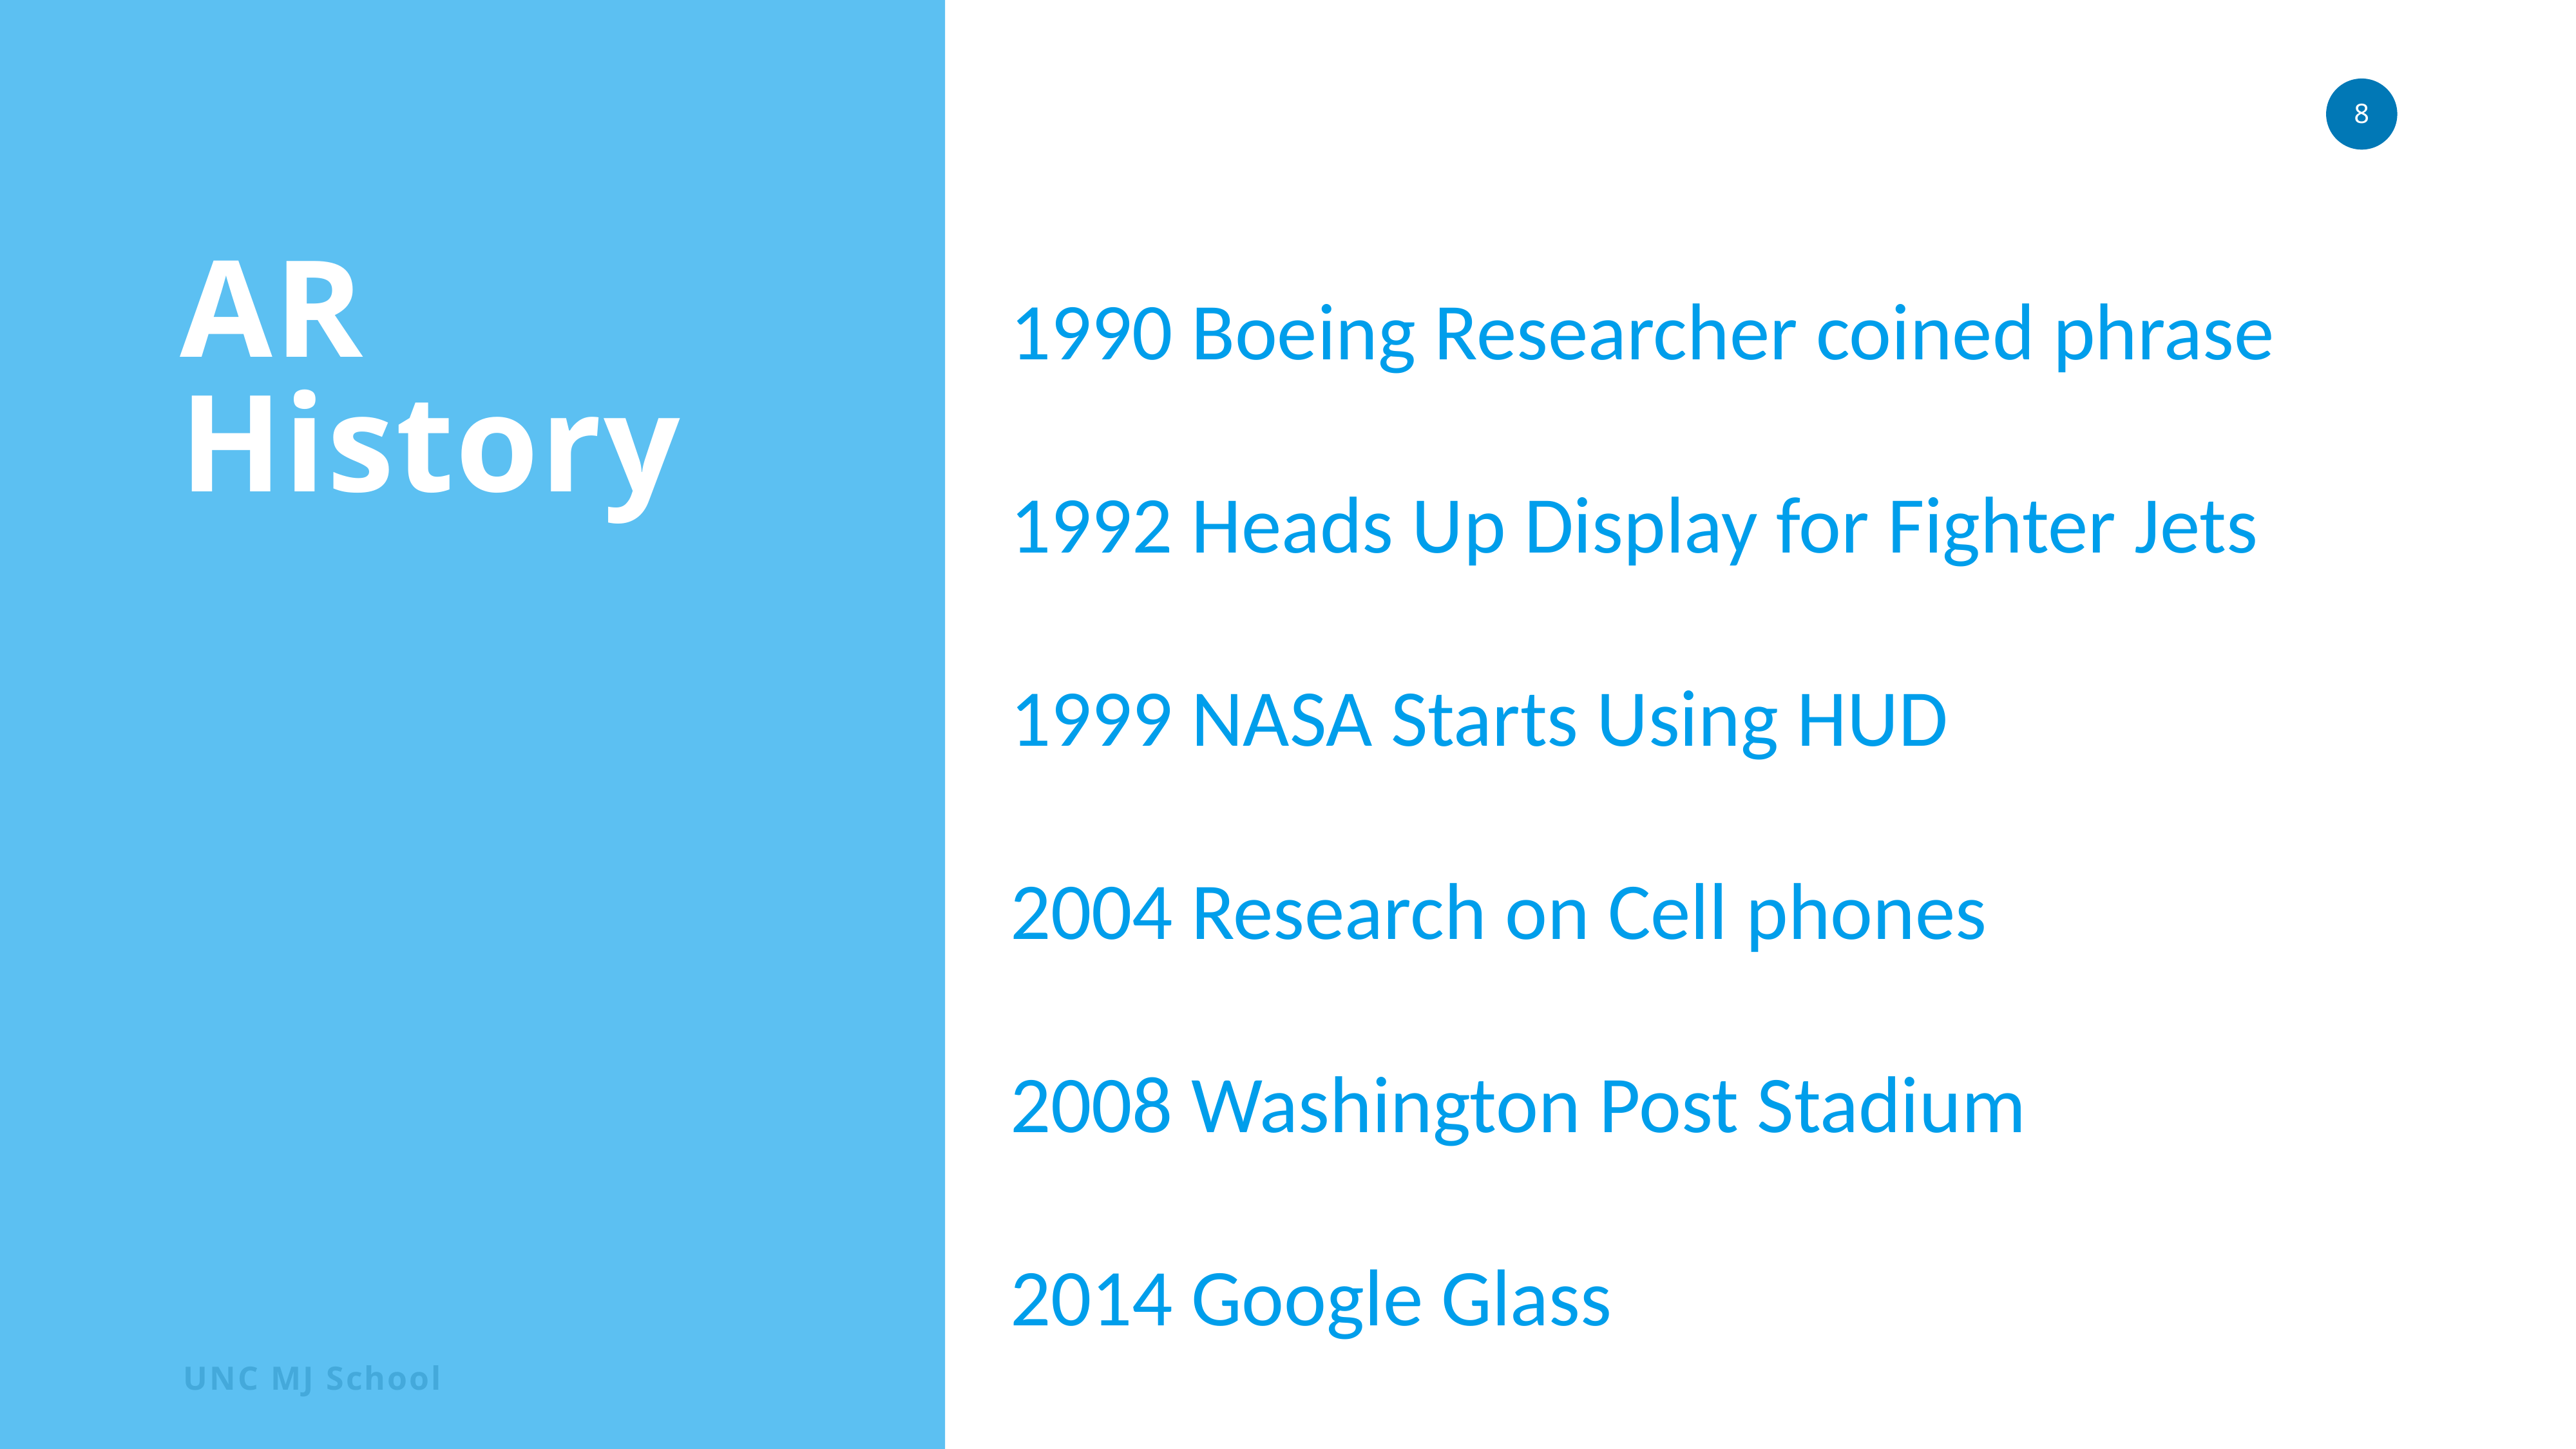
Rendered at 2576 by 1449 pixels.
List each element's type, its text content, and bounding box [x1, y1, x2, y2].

text_box [0, 0, 946, 1449]
text_box AR History [180, 115, 836, 518]
text_box 1990 Boeing Researcher coined phrase 1992 Heads Up Display for Fighter Jets 1999 NASA Starts Using HUD 2004 Research on Cell phones 2008 Washington Post Stadium 2014 Google Glass [1000, 274, 2529, 1449]
